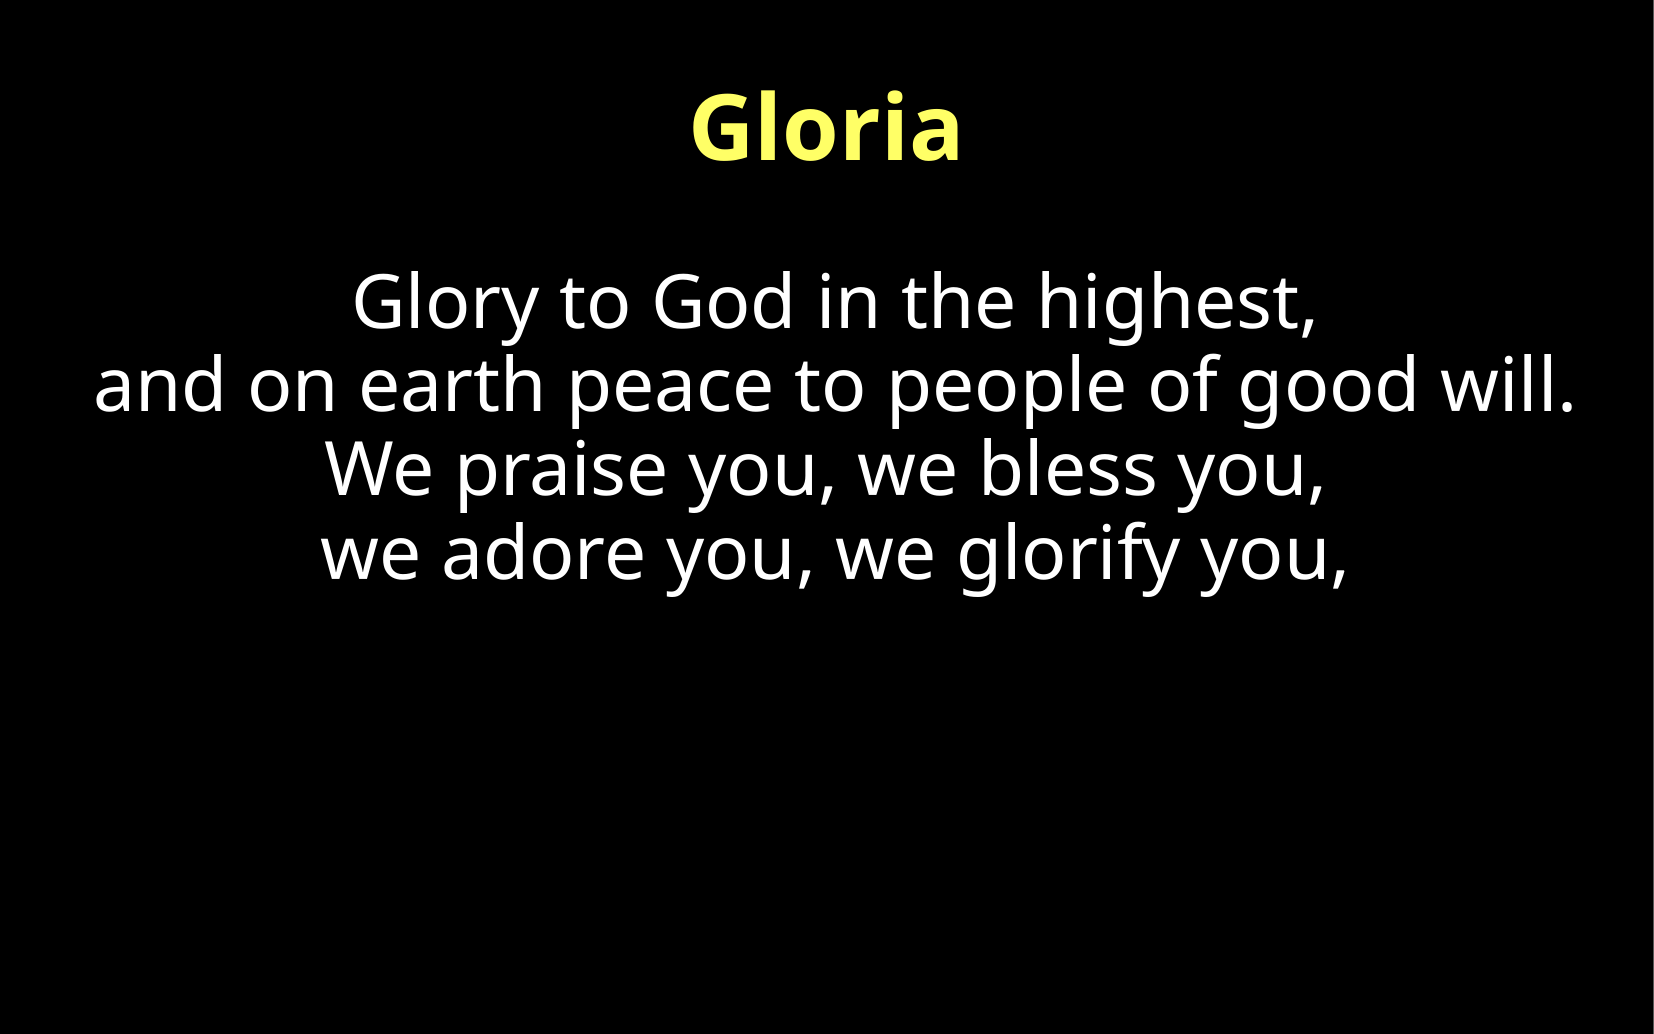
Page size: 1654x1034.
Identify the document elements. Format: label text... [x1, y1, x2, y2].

text_box Gloria [82, 40, 1571, 214]
text_box Glory to God in the highest, and on earth peace to people of good will. We praise you, we bless you, we adore you, we glorify you, [0, 255, 1654, 1024]
